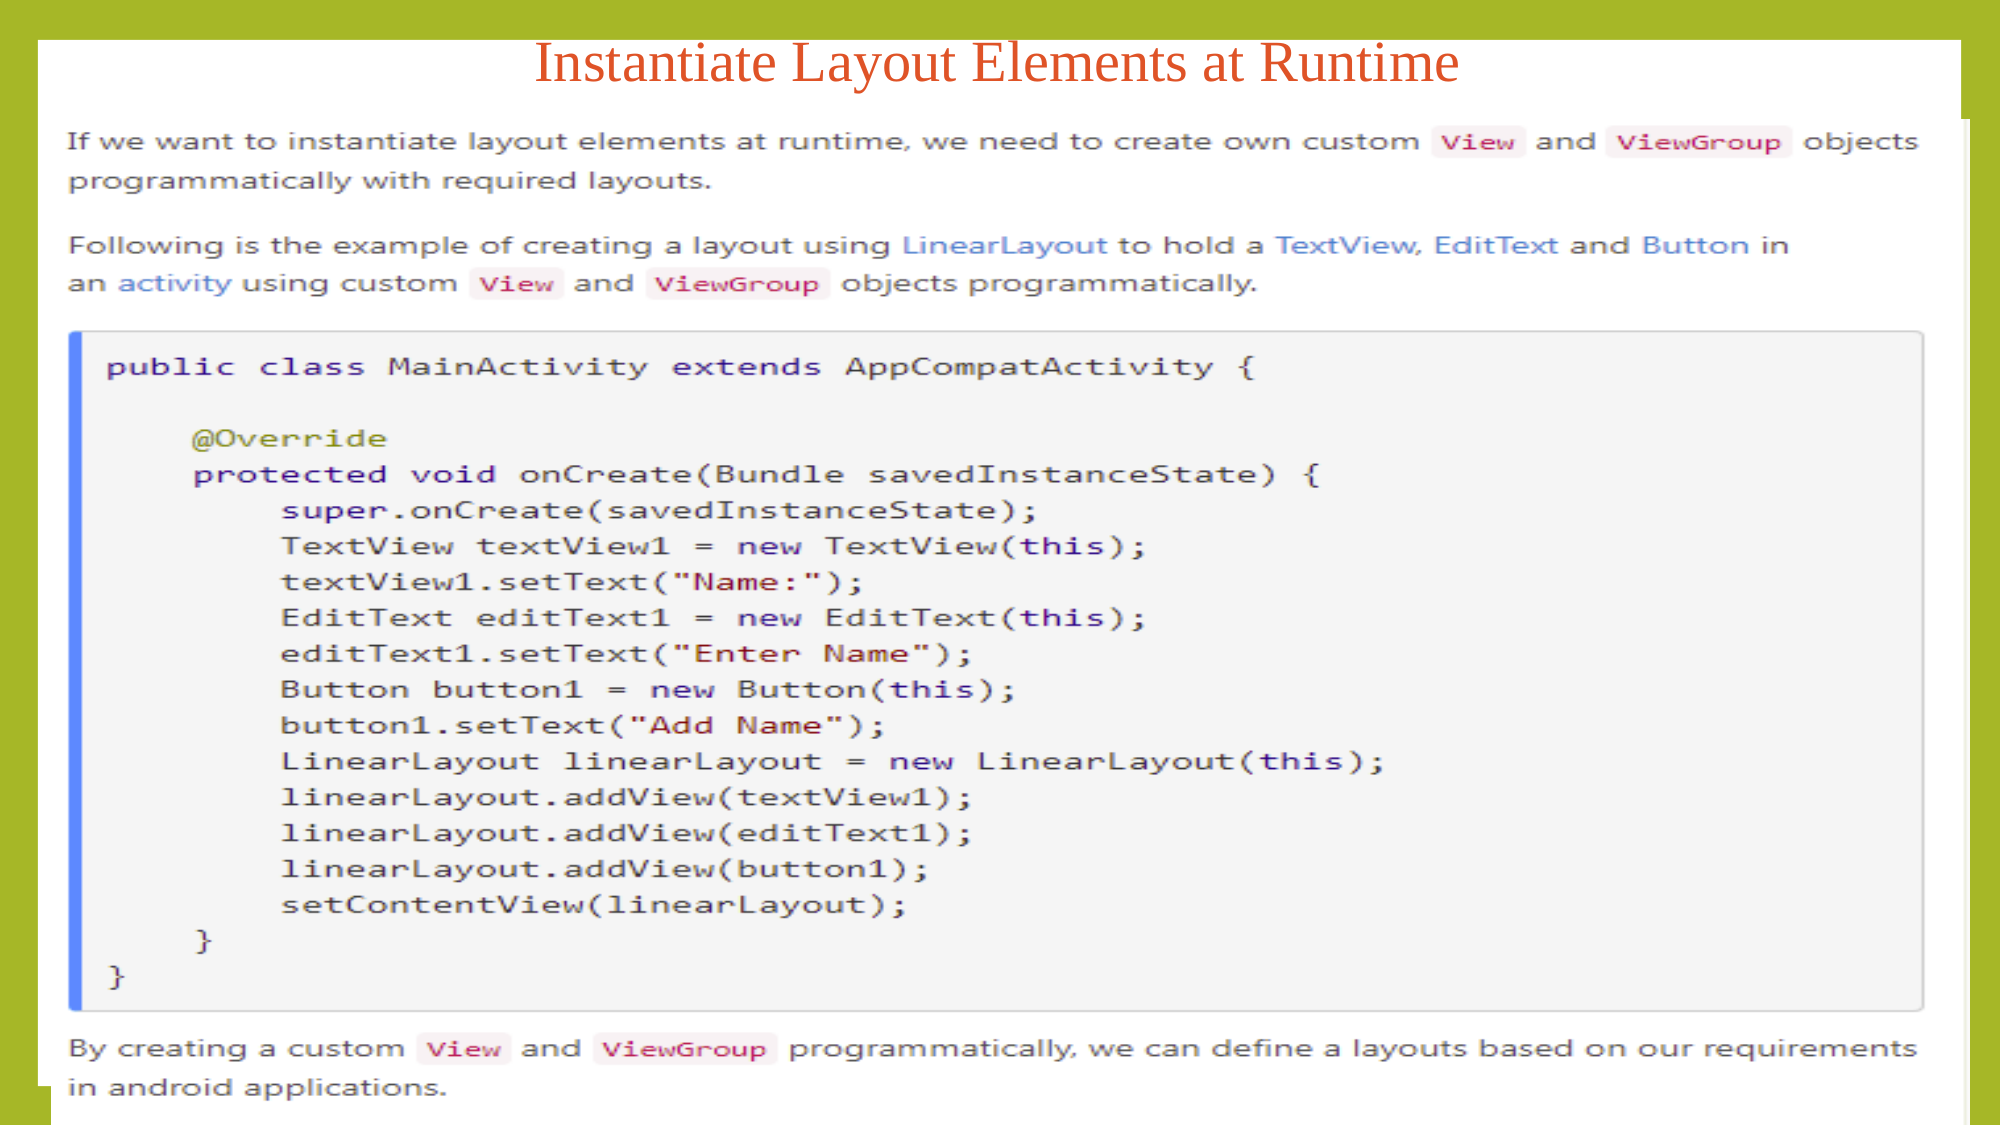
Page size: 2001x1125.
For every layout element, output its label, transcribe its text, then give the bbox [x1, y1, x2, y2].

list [51, 118, 1970, 1125]
title Instantiate Layout Elements at Runtime [187, 57, 1808, 117]
